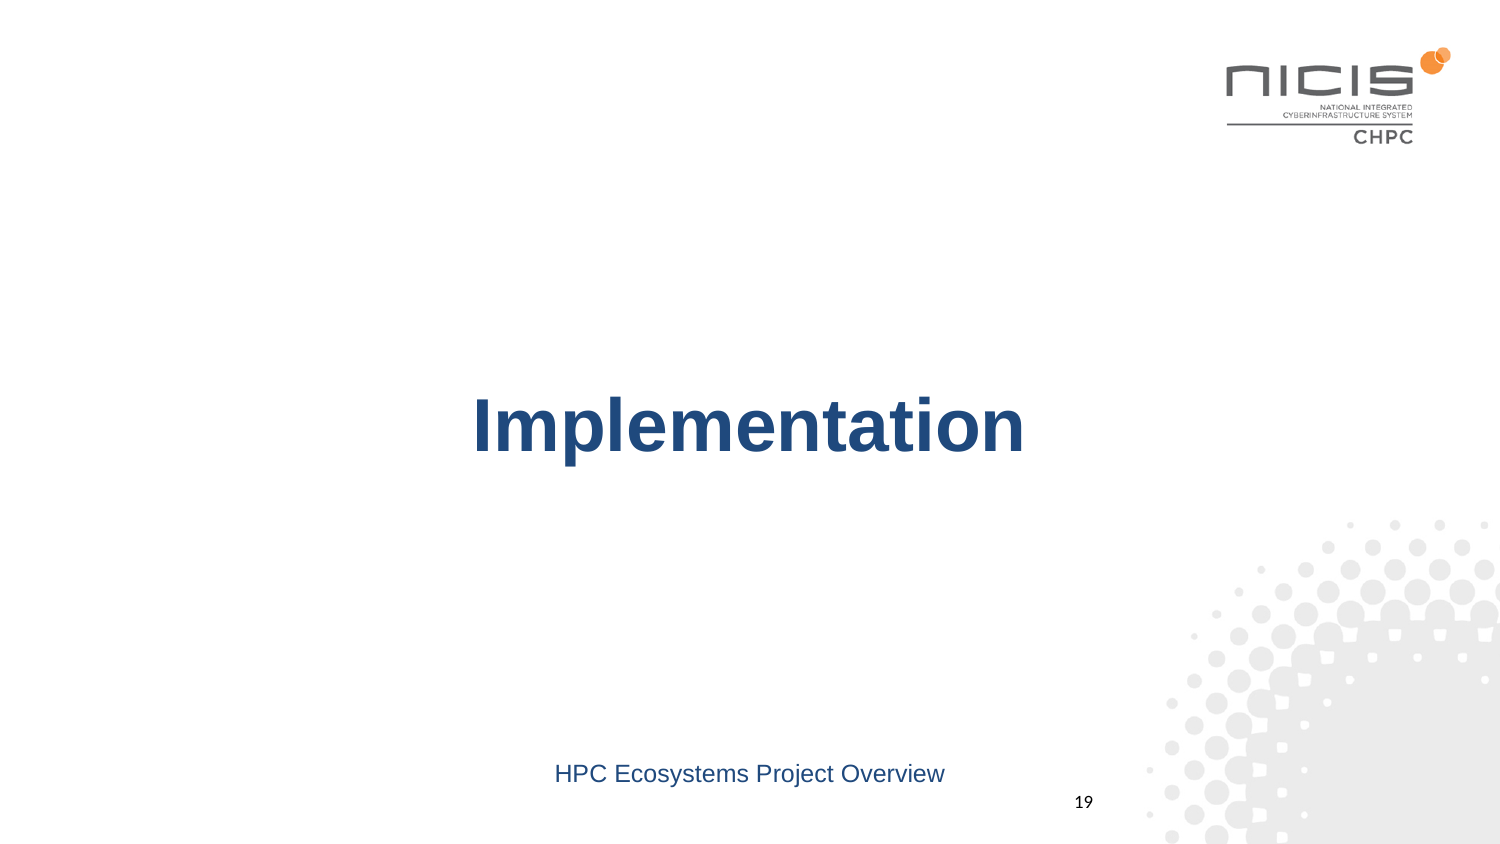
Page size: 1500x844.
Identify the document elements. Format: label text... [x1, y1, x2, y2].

picture [1077, 0, 1500, 844]
title Implementation [51, 352, 1449, 491]
